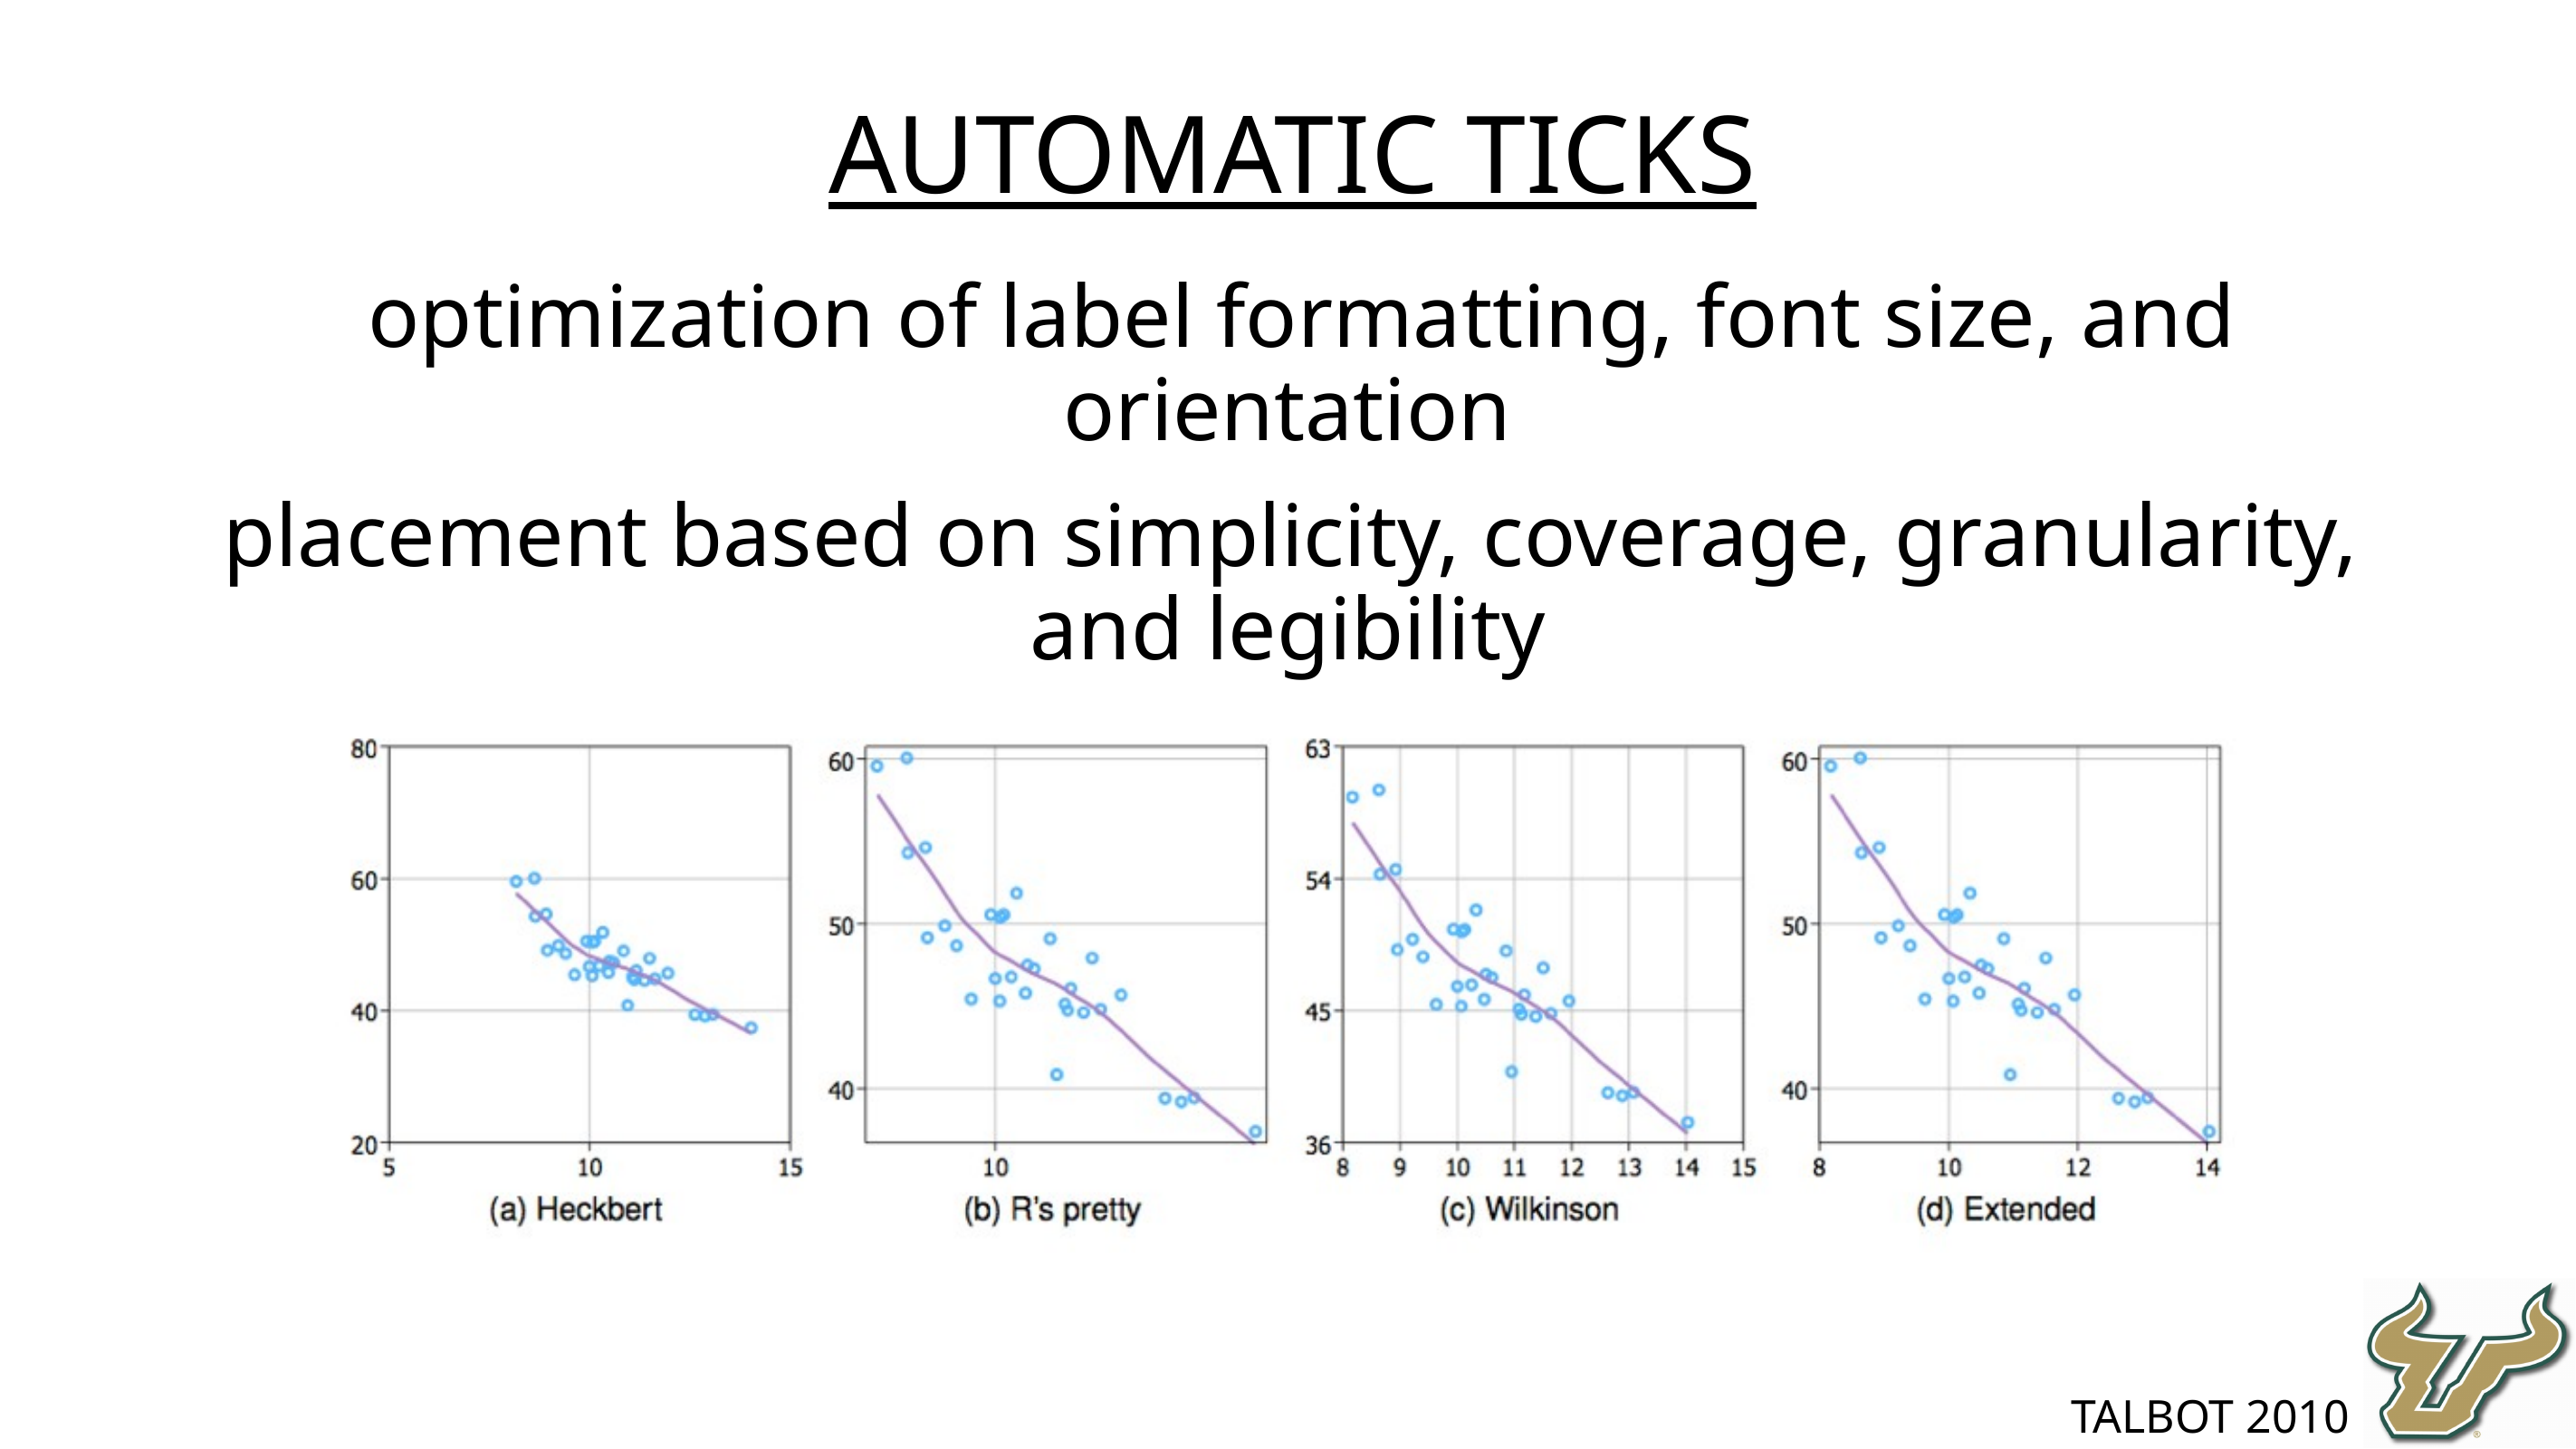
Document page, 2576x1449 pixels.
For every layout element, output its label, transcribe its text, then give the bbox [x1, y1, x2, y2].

text_box [321, 709, 2254, 1255]
list AUTOMATIC TICKS optimization of label formatting, font size, and orientation placement based on simplicity, coverage, granularity, and legibility [139, 175, 2437, 1274]
list Talbot 2010 [1004, 1380, 2363, 1449]
picture [2363, 1278, 2576, 1448]
